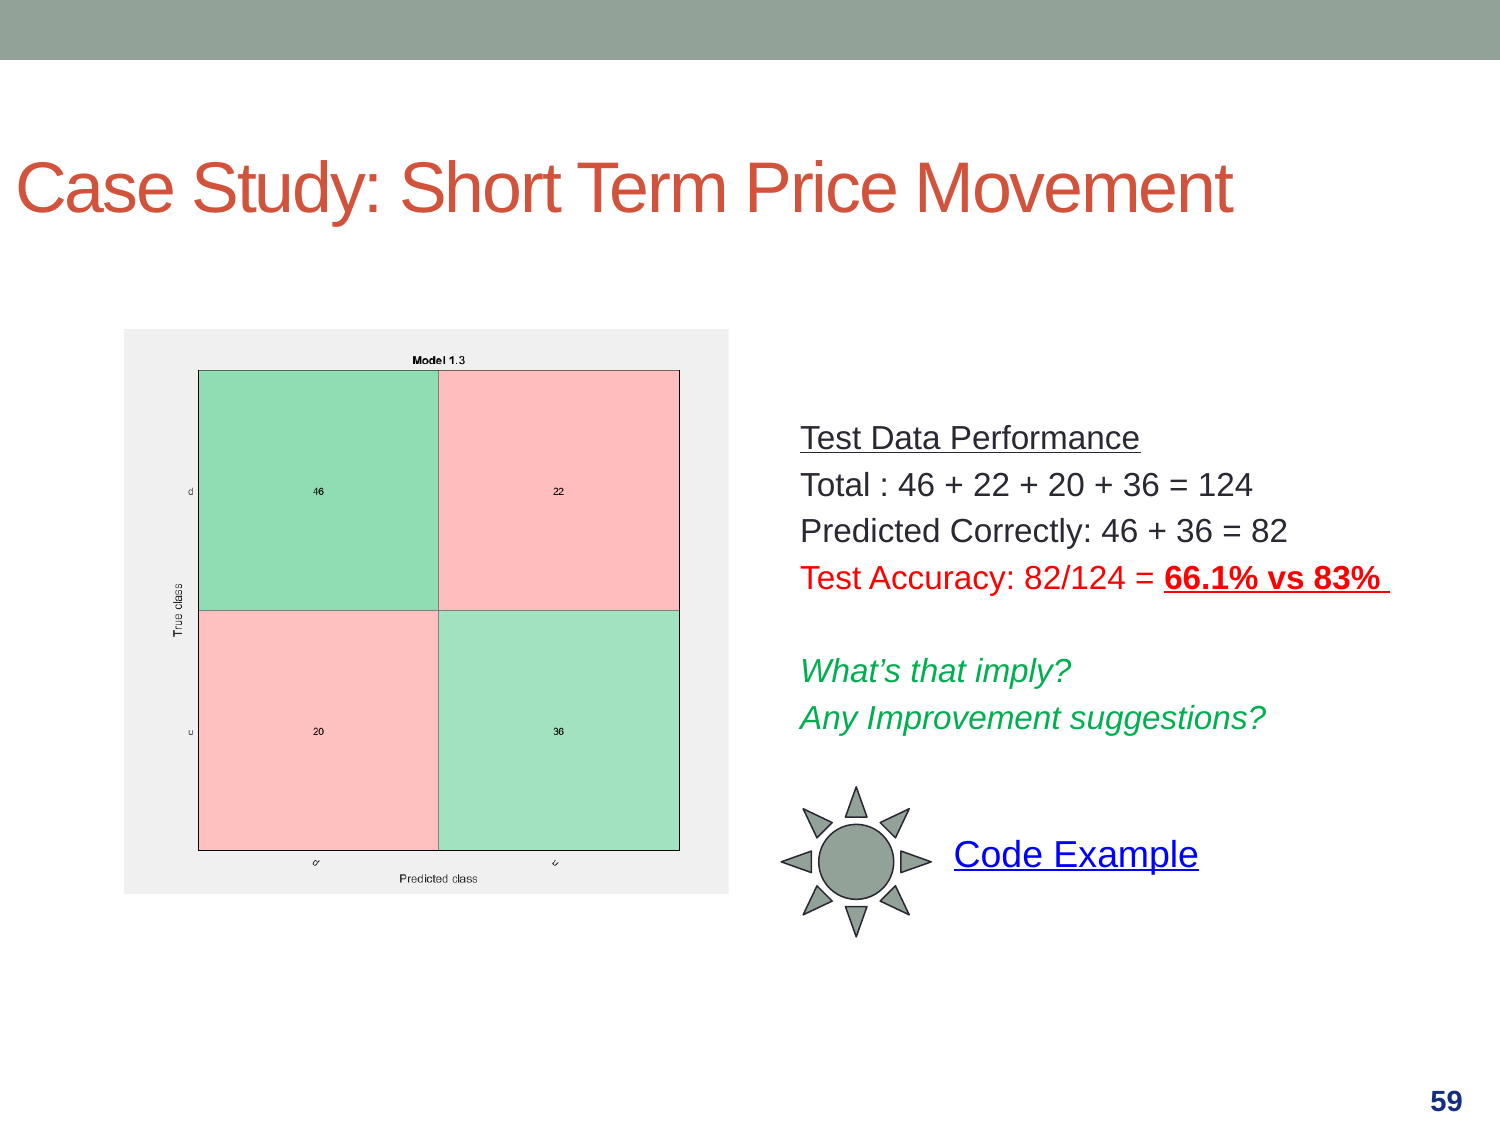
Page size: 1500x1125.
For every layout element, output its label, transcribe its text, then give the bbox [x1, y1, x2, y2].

text_box [818, 824, 894, 900]
text_box [845, 786, 867, 818]
text_box [781, 851, 812, 873]
text_box [900, 851, 932, 873]
text_box Test Data Performance Total : 46 + 22 + 20 + 36 = 124 Predicted Correctly: 46 + 36 = 82 Test Accuracy: 82/124 = 66.1% vs 83% What’s that imply? Any Improvement suggestions? [785, 408, 1471, 894]
text_box Code Example [938, 822, 1329, 927]
text_box [880, 808, 910, 838]
picture [123, 328, 729, 894]
text_box [880, 885, 910, 915]
text_box [845, 906, 867, 937]
slide_number 59 [1415, 1070, 1499, 1125]
text_box [803, 885, 833, 915]
title Case Study: Short Term Price Movement [0, 101, 1325, 266]
text_box [803, 808, 833, 838]
